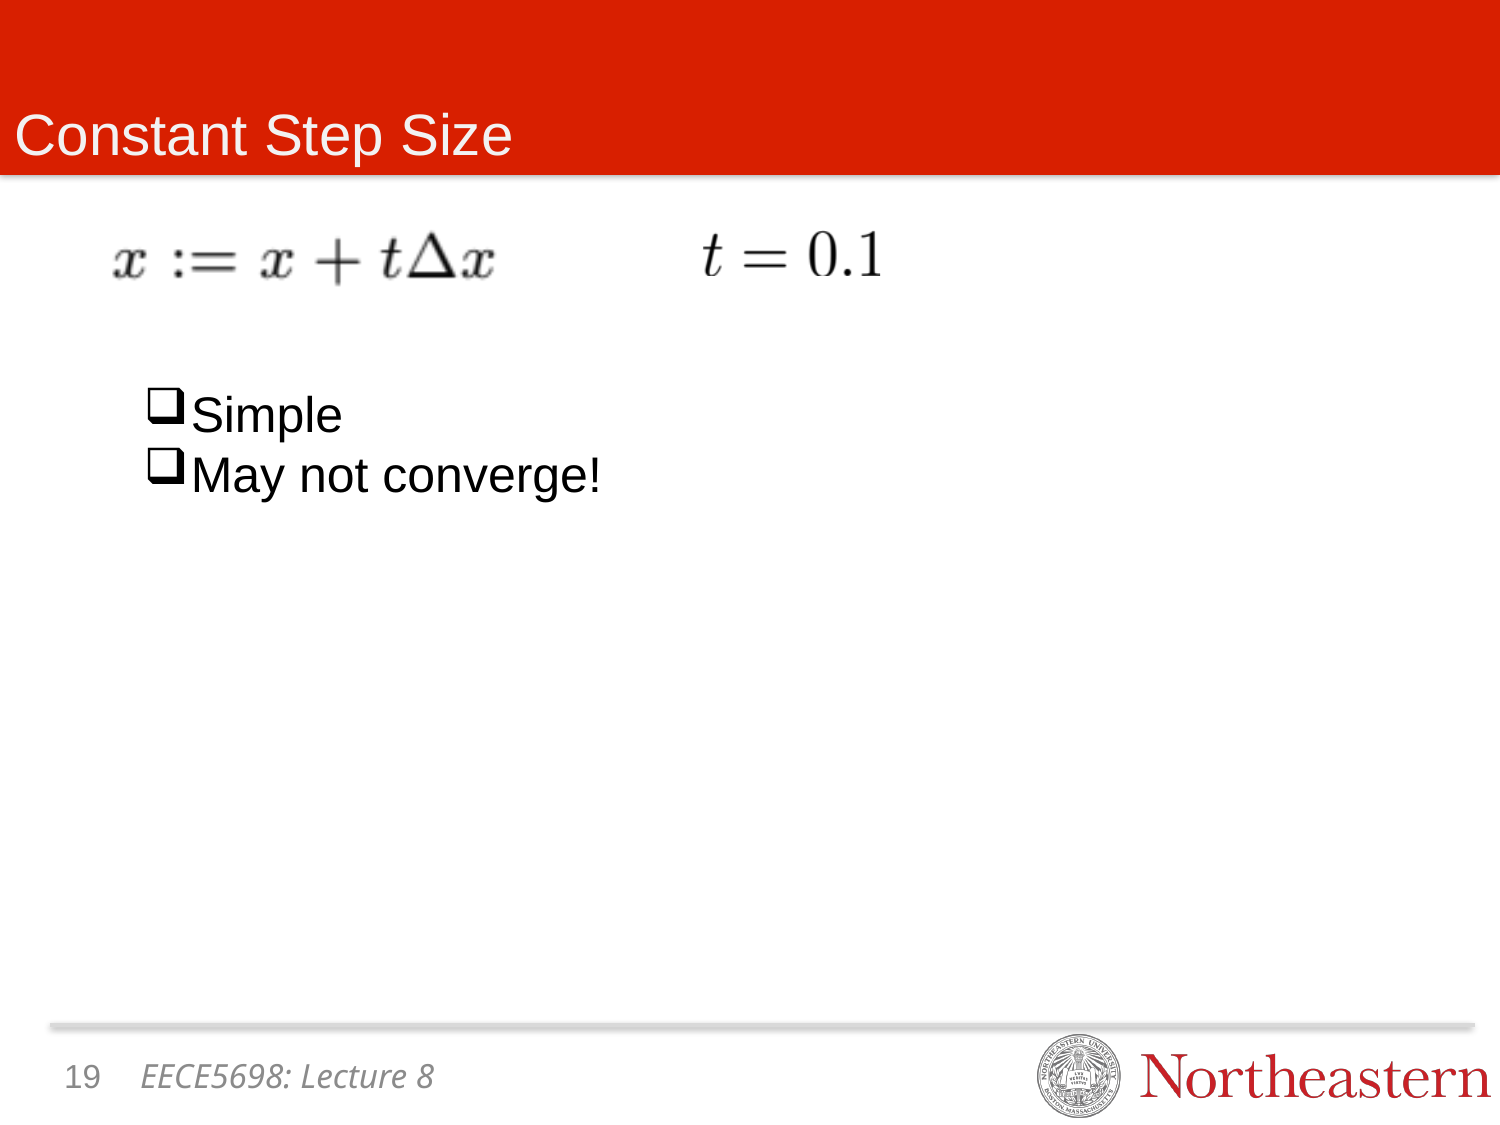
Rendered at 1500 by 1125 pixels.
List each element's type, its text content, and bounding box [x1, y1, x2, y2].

text_box Simple May not converge! [129, 375, 618, 510]
picture [105, 225, 499, 301]
title Constant Step Size [0, 0, 1500, 175]
slide_number 18 [41, 1045, 117, 1105]
footer EECE5698: Lecture 8 [125, 1045, 1029, 1105]
picture [702, 230, 881, 276]
picture [1037, 1034, 1491, 1118]
